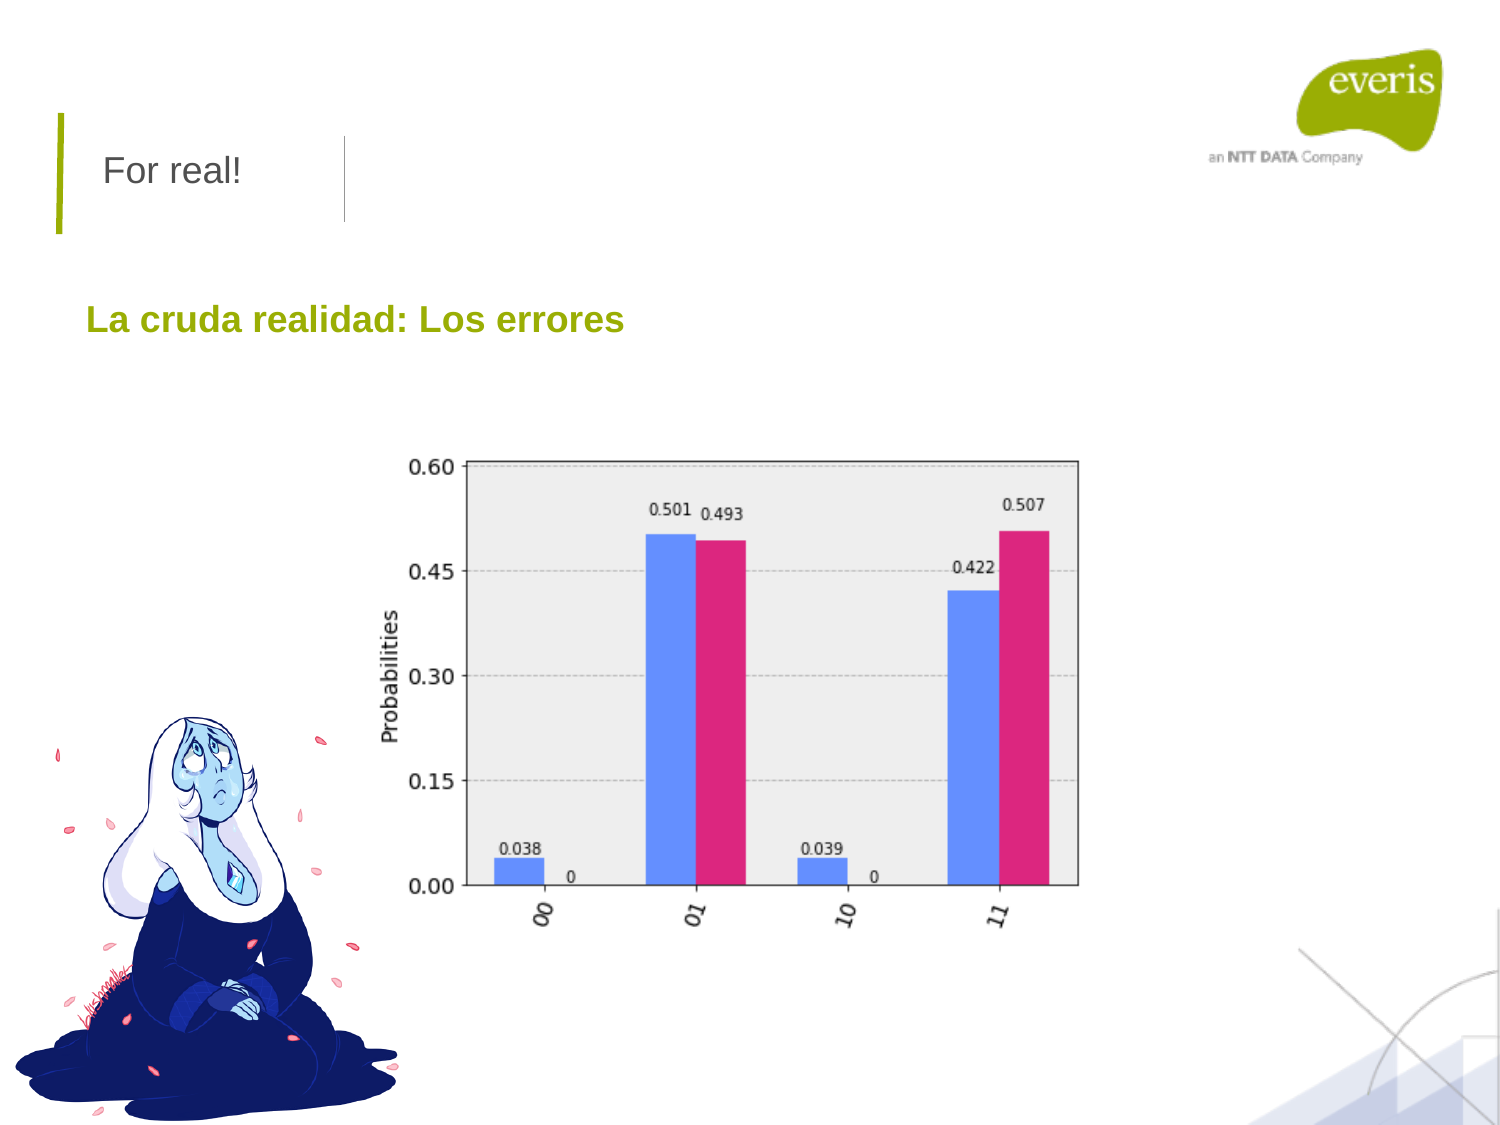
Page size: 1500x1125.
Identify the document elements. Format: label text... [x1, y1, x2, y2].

picture [0, 439, 1148, 1125]
picture [1161, 891, 1500, 1125]
list For real! [87, 143, 329, 214]
picture [1199, 27, 1453, 186]
list La cruda realidad: Los errores [71, 292, 1437, 354]
